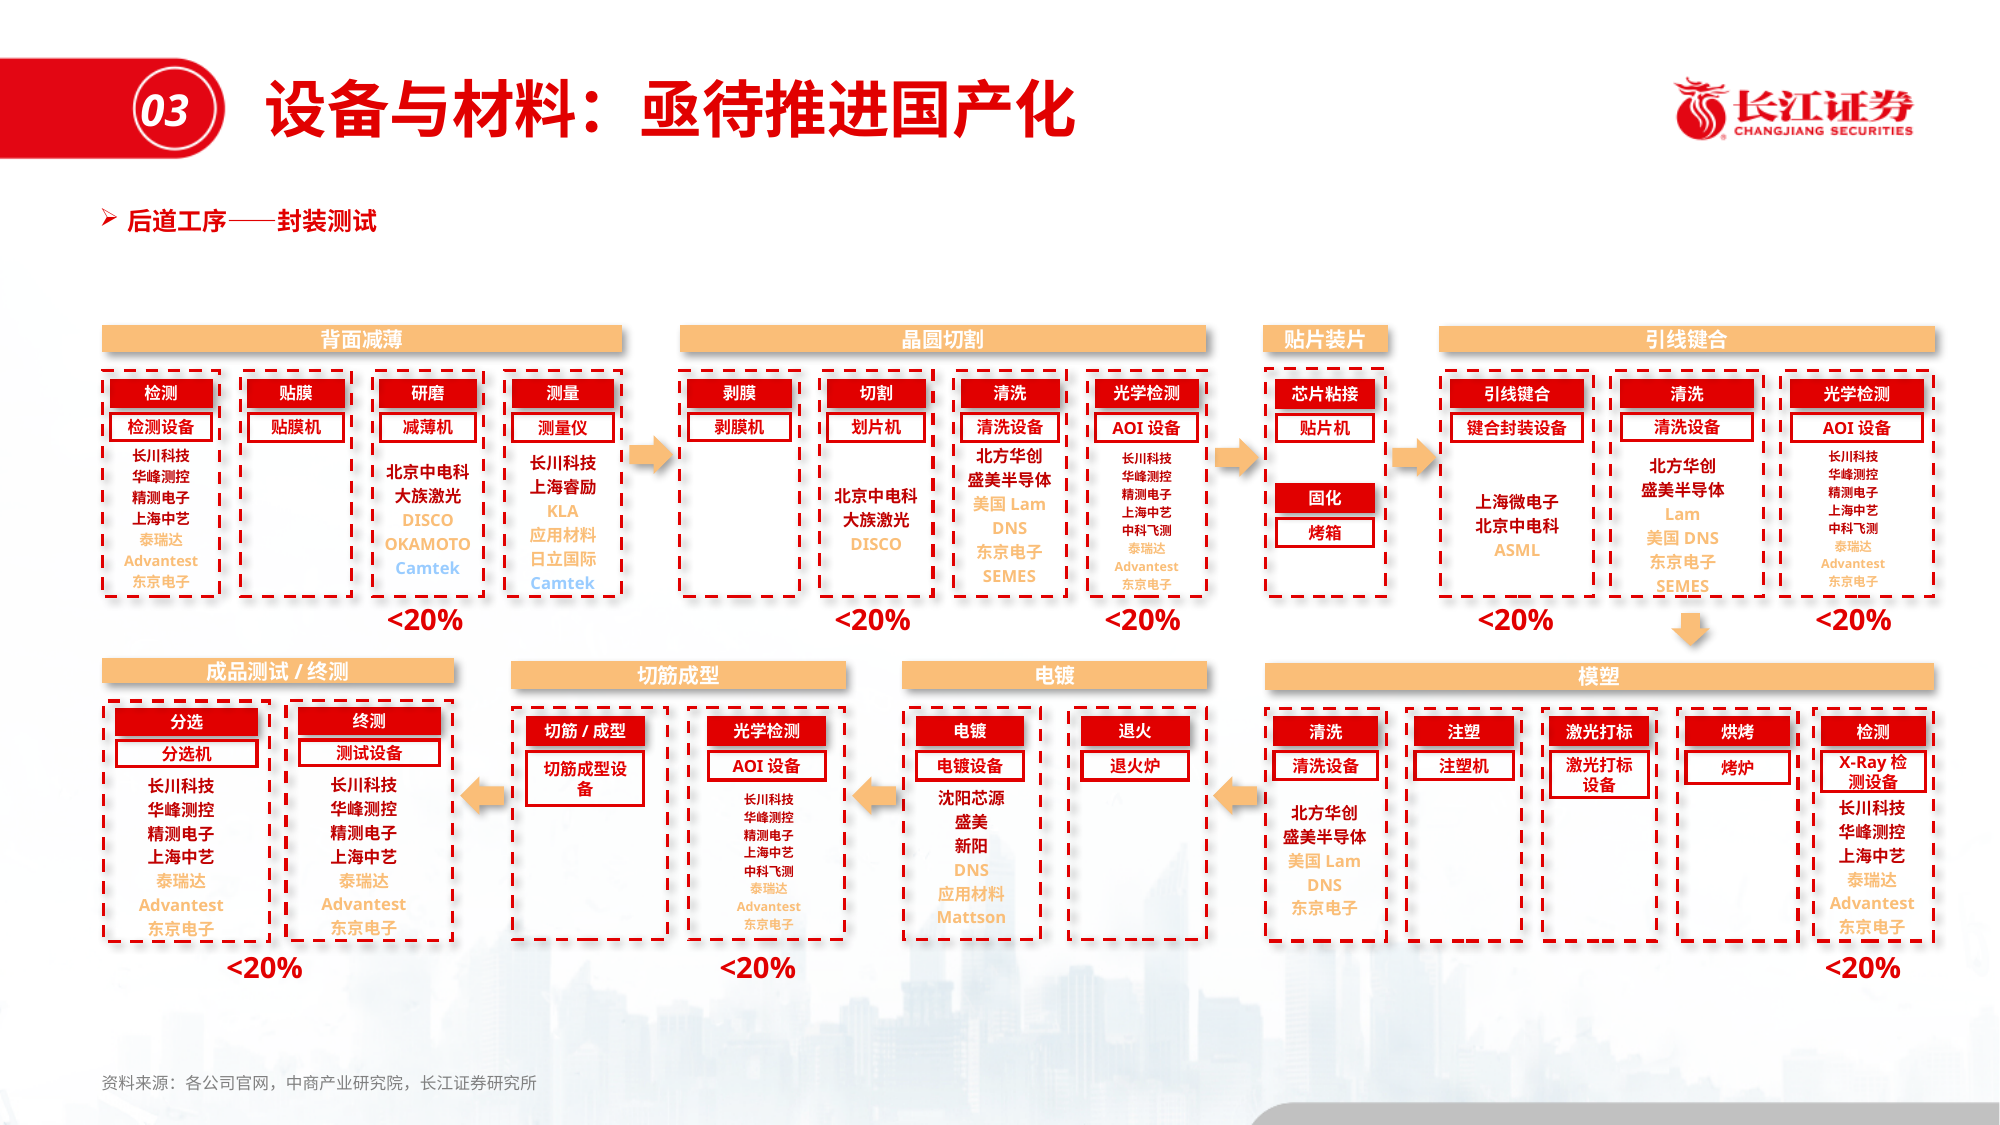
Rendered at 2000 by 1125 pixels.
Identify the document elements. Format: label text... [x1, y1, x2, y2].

text_box <20% [819, 597, 953, 644]
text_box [679, 326, 1207, 597]
text_box 后道工序——封装测试 [84, 183, 941, 243]
text_box <20% [211, 942, 345, 992]
text_box [852, 776, 896, 815]
text_box [460, 776, 504, 815]
text_box 设备与材料：亟待推进国产化 [249, 62, 1277, 153]
text_box <20% [704, 941, 838, 992]
text_box 资料来源：各公司官网，中商产业研究院，长江证券研究所 [85, 1065, 554, 1101]
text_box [1264, 663, 1934, 944]
text_box <20% [372, 597, 506, 644]
text_box [1392, 438, 1437, 477]
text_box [102, 326, 622, 597]
text_box <20% [1089, 594, 1223, 644]
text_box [1264, 326, 1388, 597]
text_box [103, 659, 453, 942]
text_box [512, 662, 845, 941]
text_box <20% [1810, 941, 1944, 992]
text_box [1213, 776, 1257, 815]
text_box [1440, 326, 1934, 597]
text_box [629, 435, 673, 474]
text_box <20% [1462, 597, 1596, 644]
text_box [1671, 613, 1710, 646]
text_box 03 [125, 75, 233, 143]
text_box [1215, 438, 1259, 477]
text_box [903, 662, 1207, 940]
text_box <20% [1800, 597, 1934, 644]
picture [0, 0, 2000, 1125]
